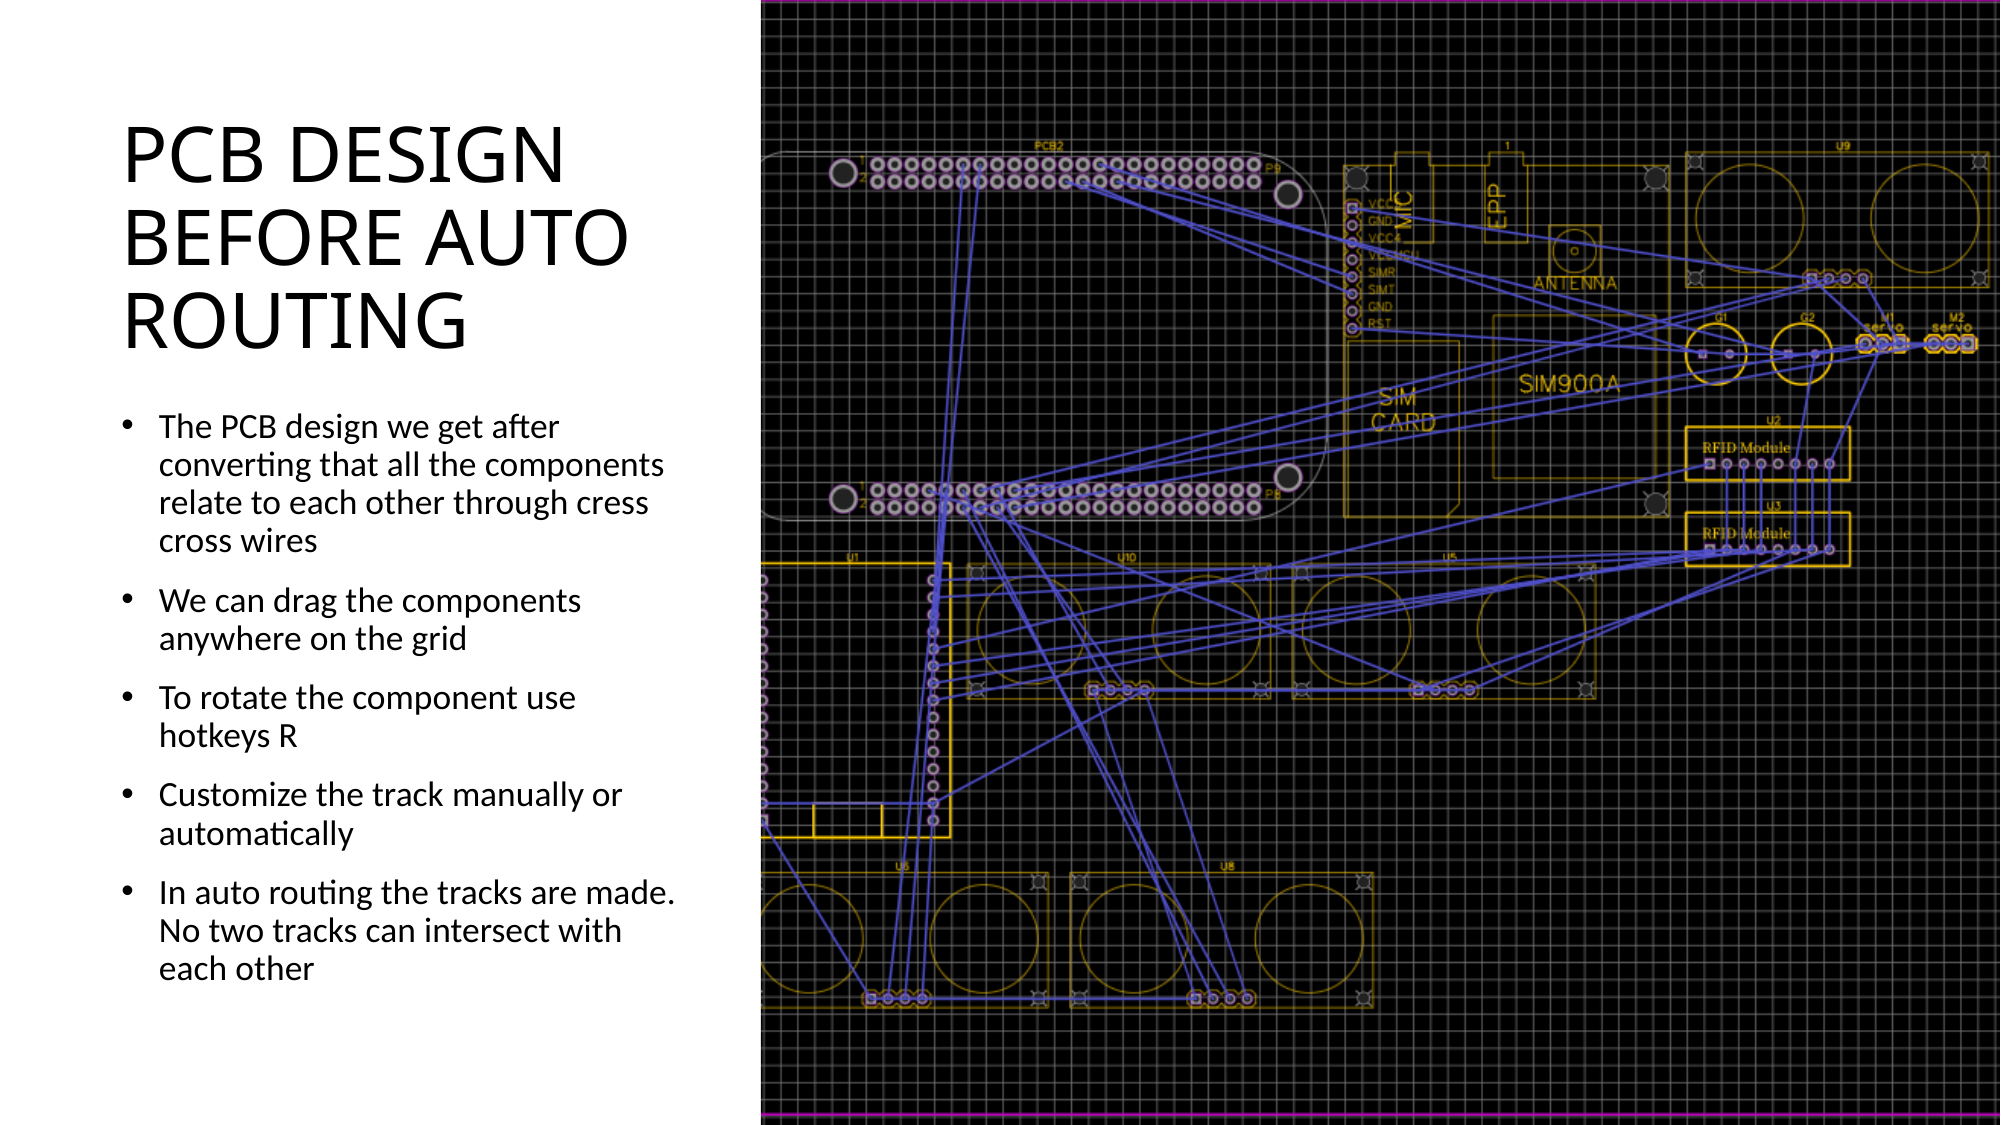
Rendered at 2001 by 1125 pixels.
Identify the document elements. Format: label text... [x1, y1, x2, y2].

list The PCB design we get after converting that all the components relate to each other through cress cross wires We can drag the components anywhere on the grid To rotate the component use hotkeys R Customize the track manually or automatically In auto routing the tracks are made. No two tracks can intersect with each other [106, 399, 706, 1021]
title PCB DESIGN BEFORE AUTO ROUTING [106, 103, 706, 379]
picture [760, 0, 2000, 1125]
